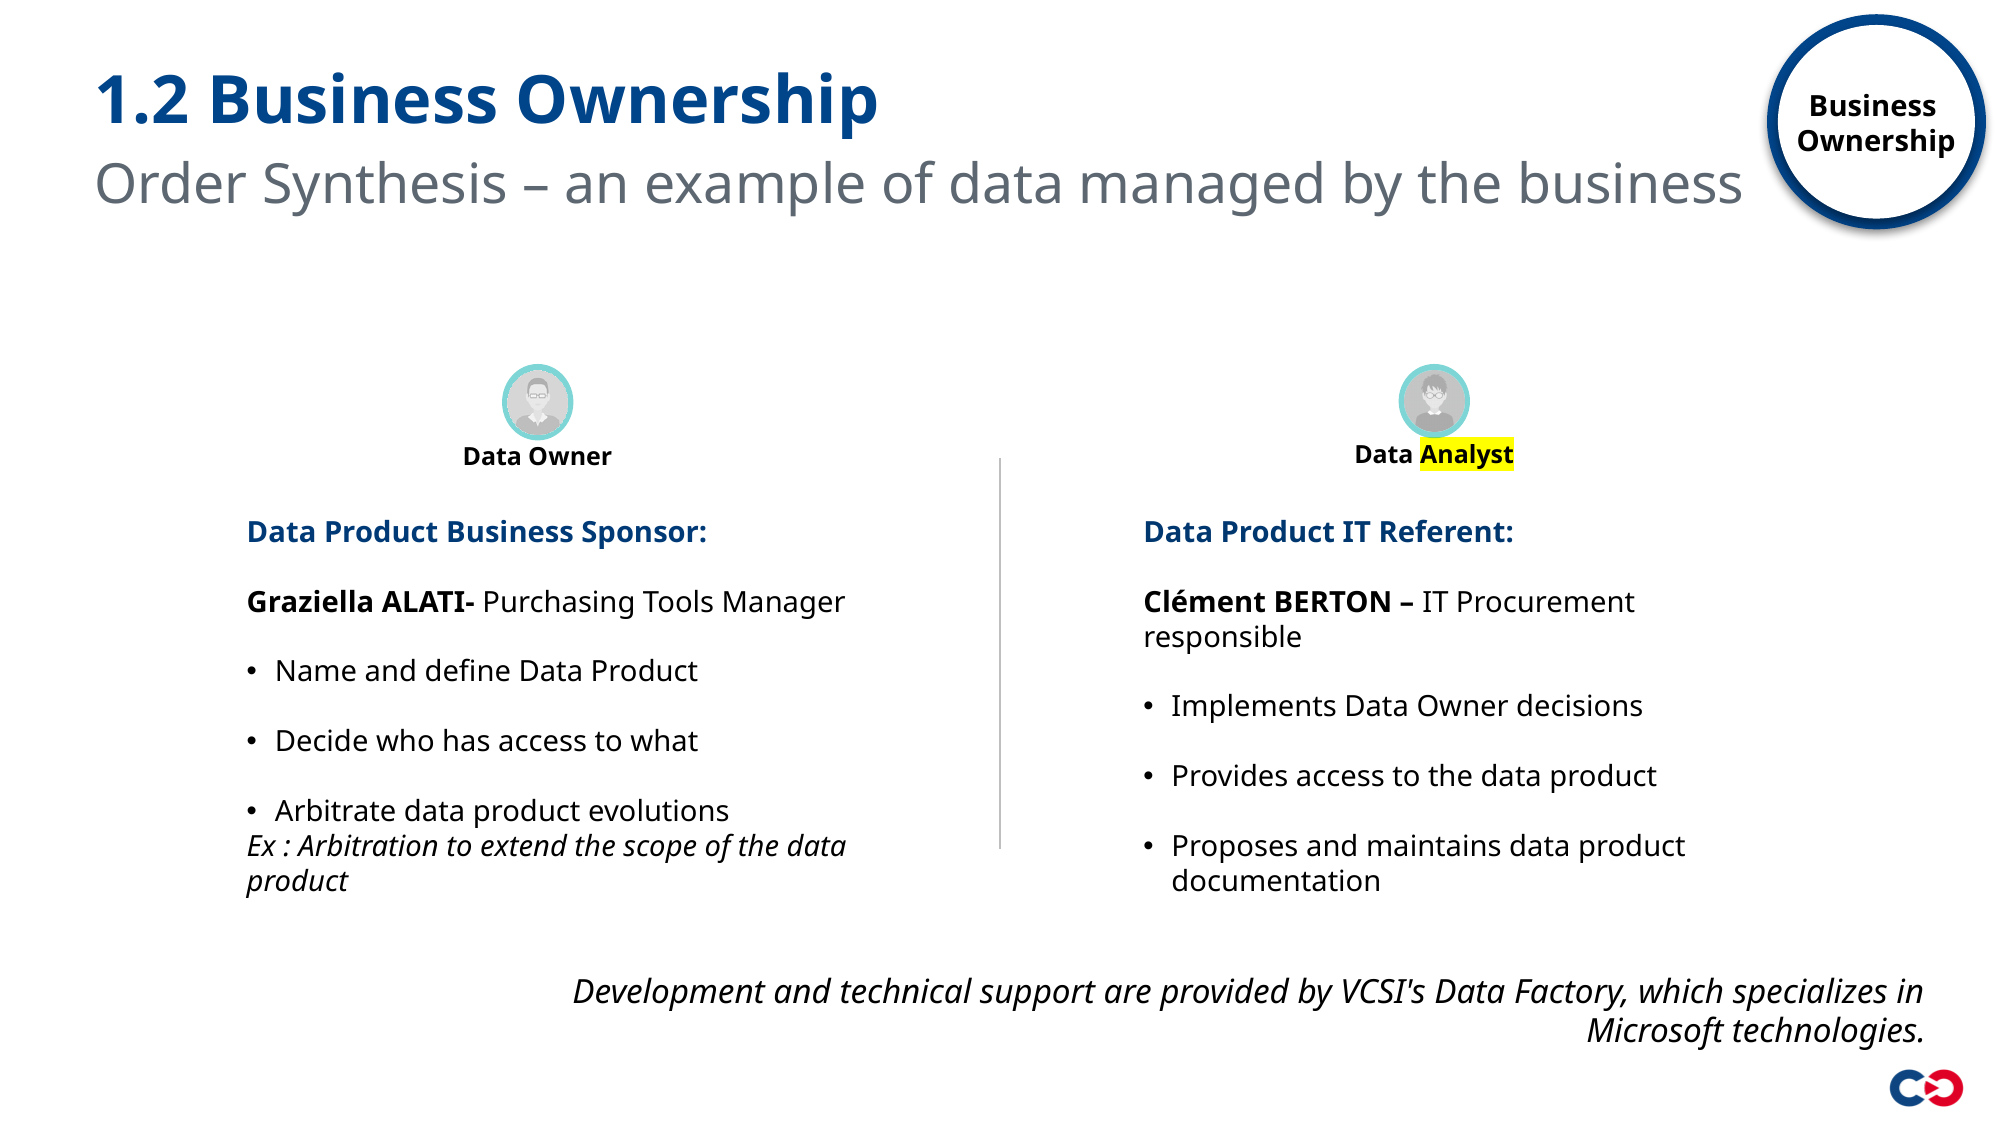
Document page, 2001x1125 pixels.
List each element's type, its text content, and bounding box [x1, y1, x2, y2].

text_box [1767, 14, 1986, 230]
text_box Data Product Business Sponsor: Graziella ALATI- Purchasing Tools Manager Name and define Data Product Decide who has access to what Arbitrate data product evolutions Ex : Arbitration to extend the scope of the data product [231, 505, 938, 905]
title 1.2 Business Ownership [94, 15, 1767, 147]
text_box Development and technical support are provided by VCSI's Data Factory, which specializes in Microsoft technologies. [507, 962, 1941, 1057]
picture [1883, 1064, 1969, 1110]
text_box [1327, 363, 1541, 500]
list Order Synthesis – an example of data managed by the business [94, 147, 1906, 258]
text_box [431, 363, 644, 500]
text_box Data Product IT Referent: Clément BERTON – IT Procurement responsible Implements Data Owner decisions Provides access to the data product Proposes and maintains data product documentation [1128, 505, 1741, 905]
